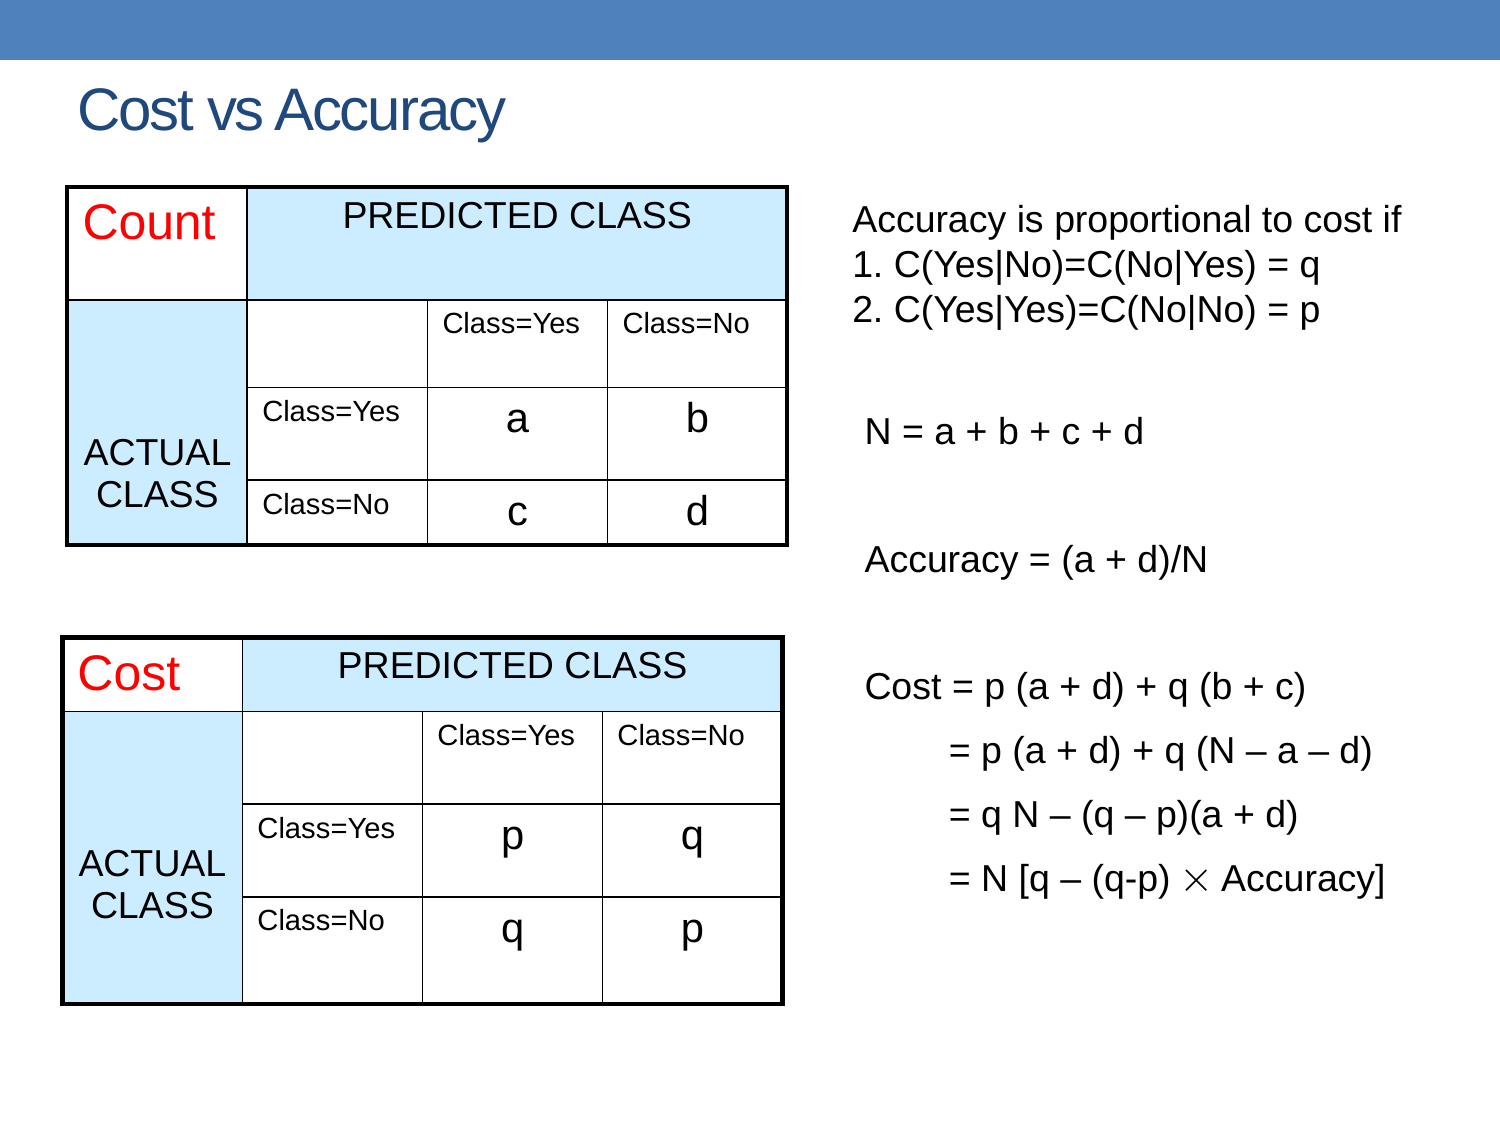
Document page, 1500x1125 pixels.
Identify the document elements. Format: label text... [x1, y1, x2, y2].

table_header PREDICTED CLASS [248, 189, 785, 299]
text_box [837, 187, 1451, 1003]
table_cell q [423, 898, 602, 1002]
table_cell [248, 301, 427, 387]
table_header PREDICTED CLASS [243, 640, 780, 711]
title Cost vs Accuracy [62, 62, 1421, 150]
table_header Cost [65, 640, 242, 711]
table_cell Class=Yes [423, 712, 602, 803]
table_cell c [428, 481, 607, 543]
table_cell Class=No [248, 481, 427, 543]
table_cell a [428, 388, 607, 479]
table_cell p [423, 805, 602, 896]
table_cell Class=No [243, 898, 422, 1002]
table_cell [243, 712, 422, 803]
table_cell ACTUAL CLASS [65, 712, 242, 1002]
table_cell Class=No [603, 712, 780, 803]
table_header Count [69, 189, 246, 299]
table_cell Class=No [608, 301, 785, 387]
table_cell ACTUAL CLASS [69, 301, 246, 543]
table_cell q [603, 805, 780, 896]
table_cell Class=Yes [428, 301, 607, 387]
table_cell b [608, 388, 785, 479]
table_cell d [608, 481, 785, 543]
table_cell p [603, 898, 780, 1002]
table_cell Class=Yes [248, 388, 427, 479]
table_cell Class=Yes [243, 805, 422, 896]
